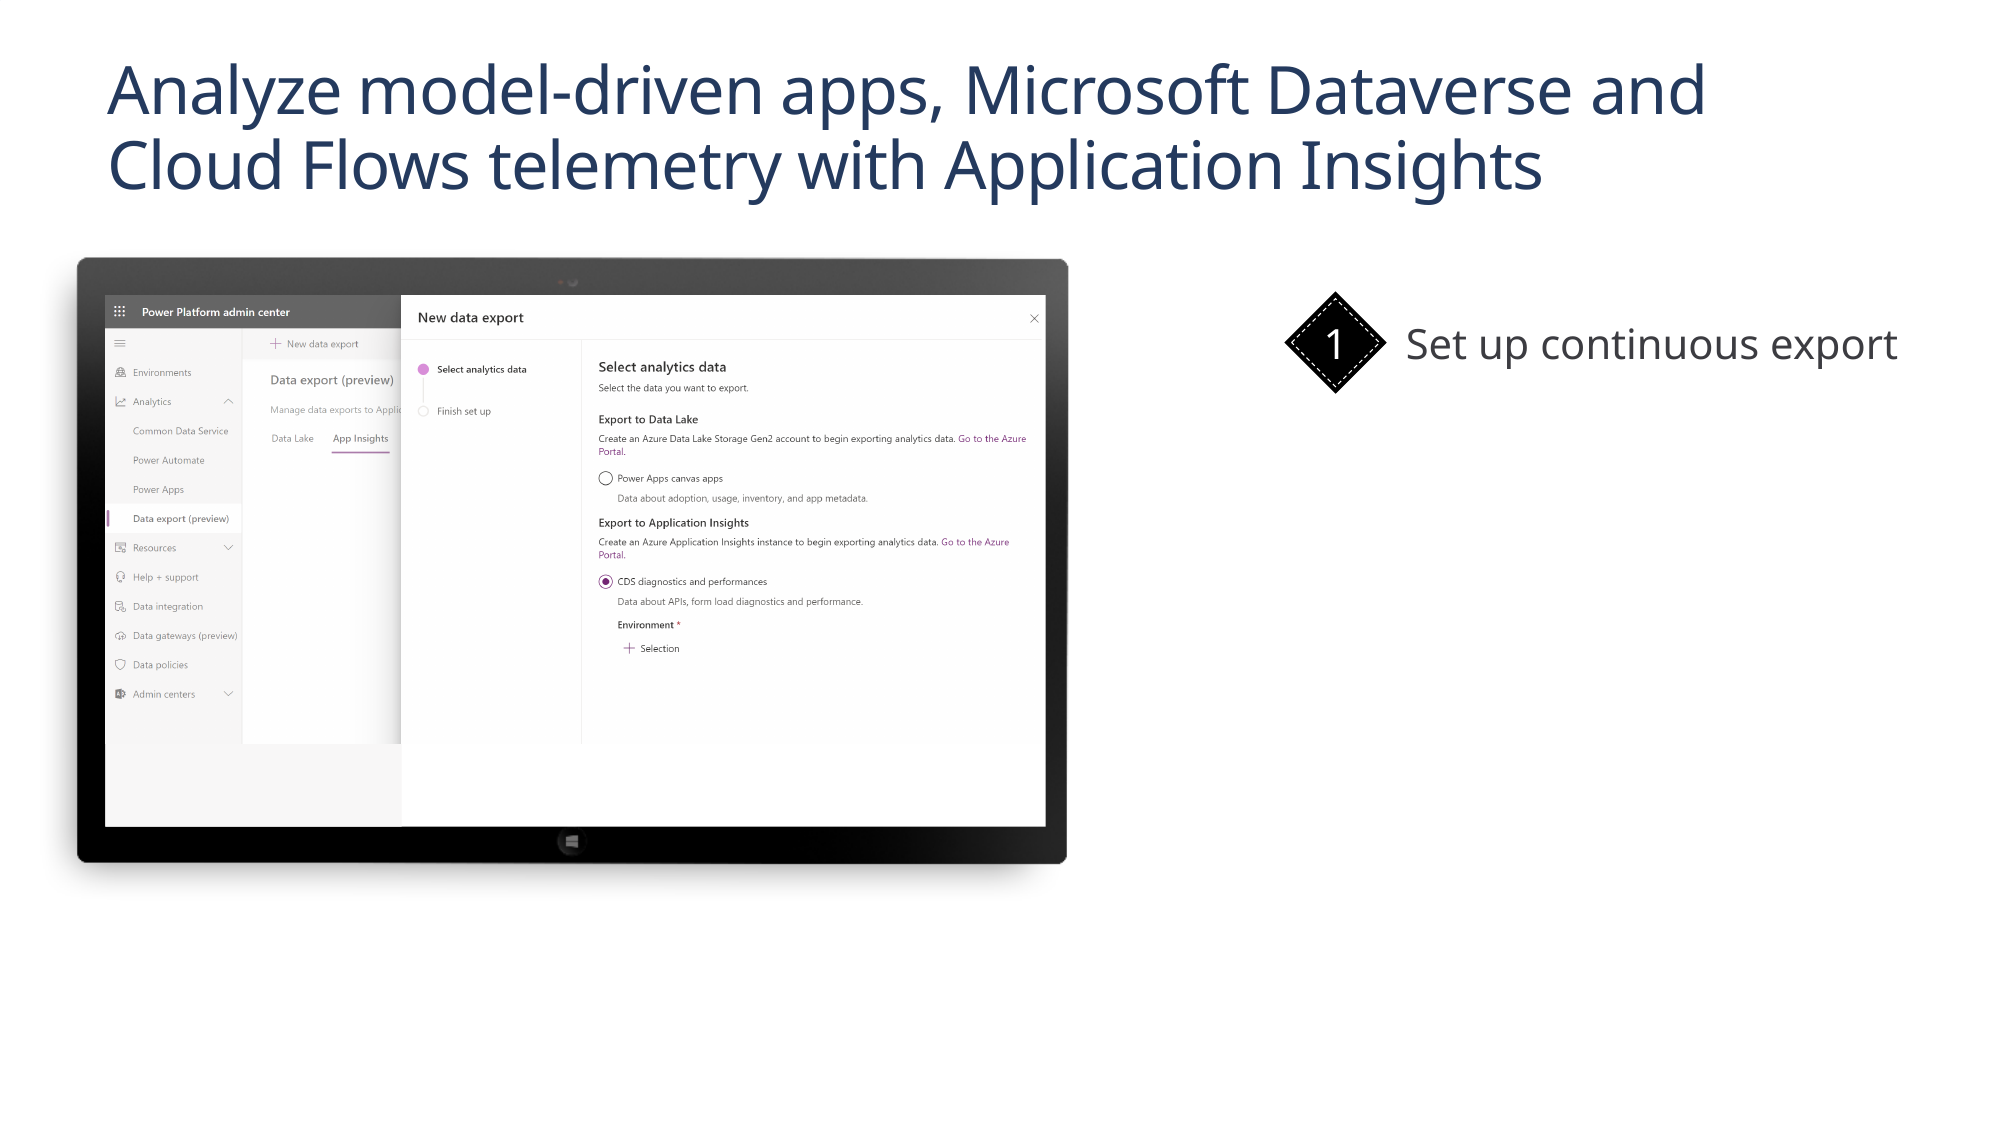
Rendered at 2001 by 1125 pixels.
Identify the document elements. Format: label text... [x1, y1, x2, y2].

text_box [76, 251, 1075, 871]
title Analyze model-driven apps, Microsoft Dataverse and Cloud Flows telemetry with Application Insights [107, 52, 1893, 204]
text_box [1284, 291, 1925, 394]
